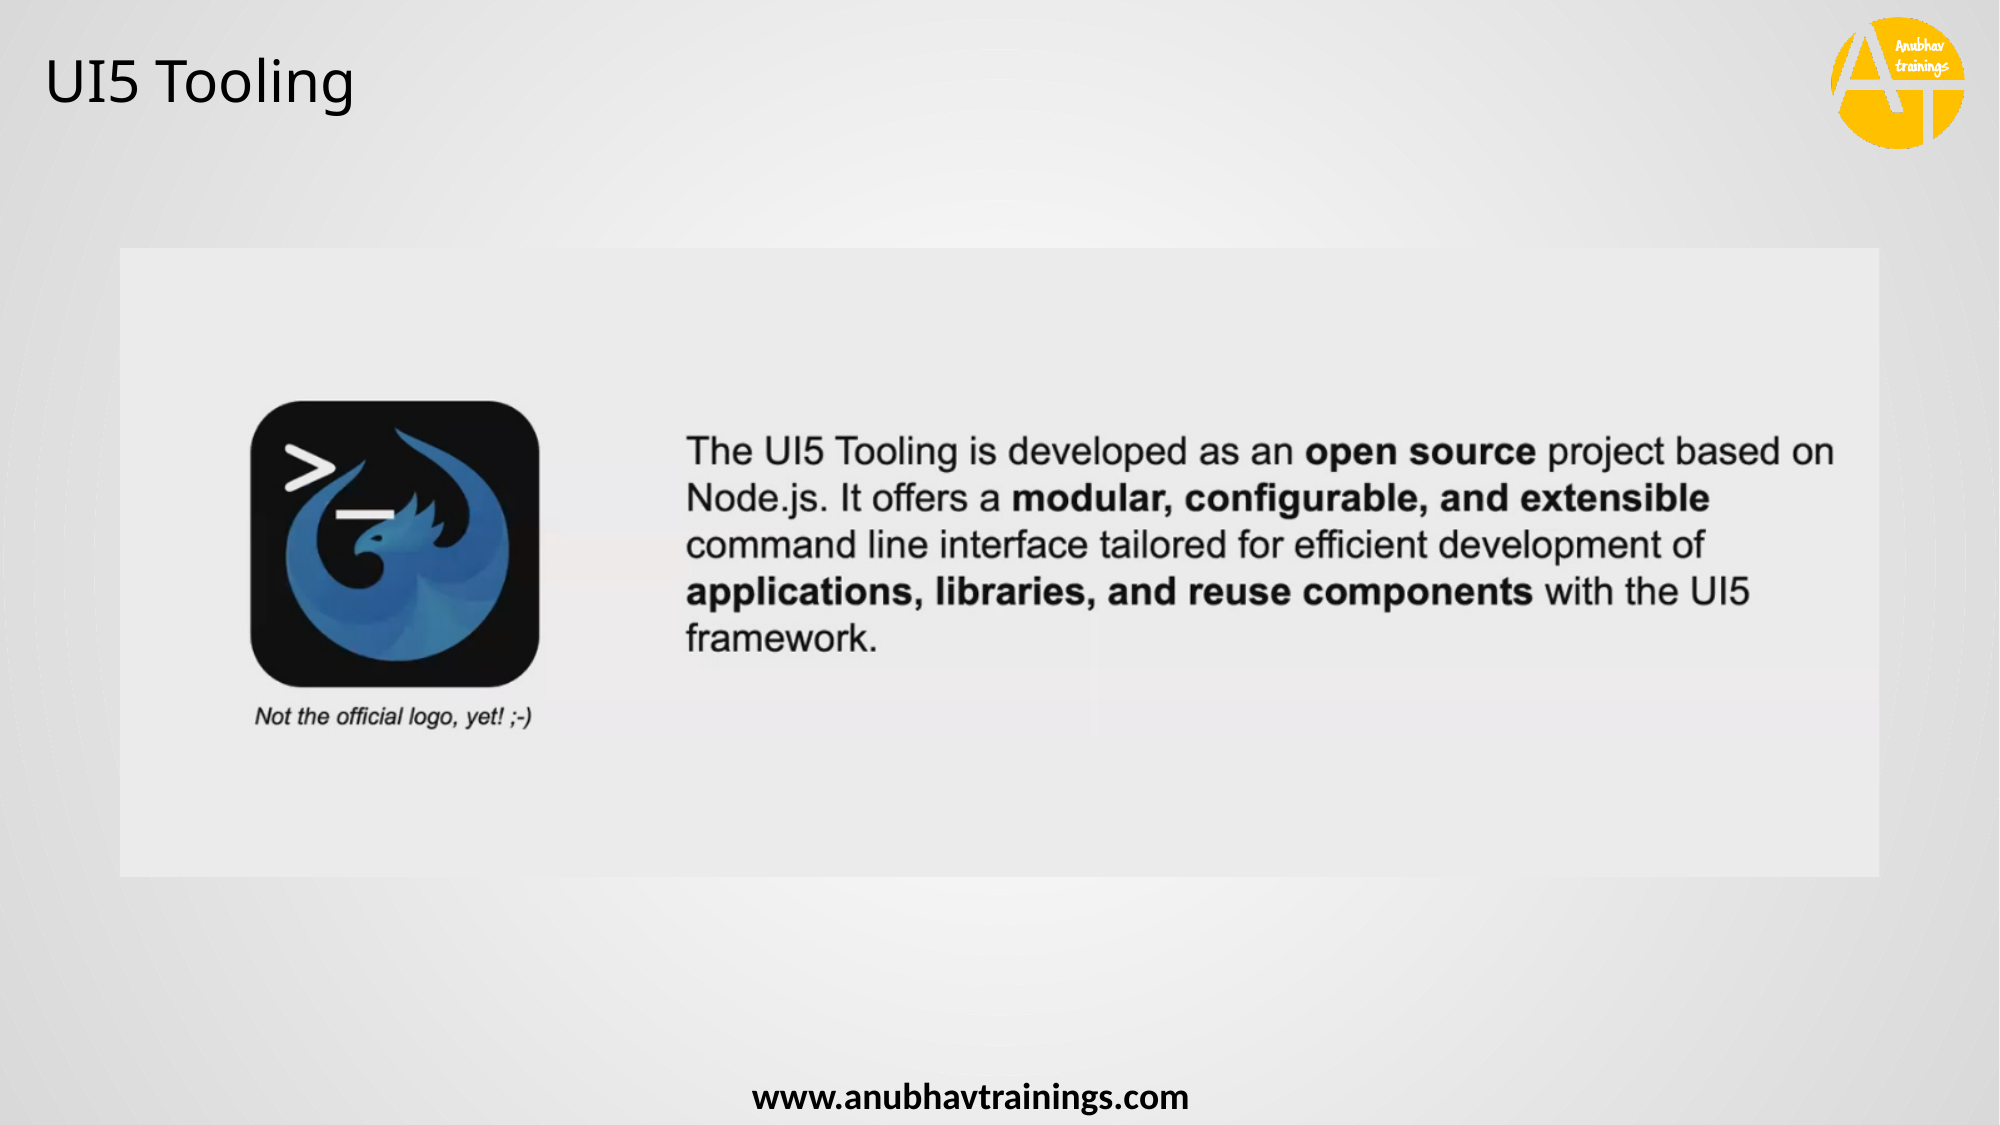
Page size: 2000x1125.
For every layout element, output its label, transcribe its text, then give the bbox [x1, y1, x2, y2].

text_box www.anubhavtrainings.com [737, 1064, 1319, 1125]
picture [119, 247, 1880, 878]
picture [1818, 8, 1972, 160]
text_box UI5 Tooling [24, 21, 1813, 138]
